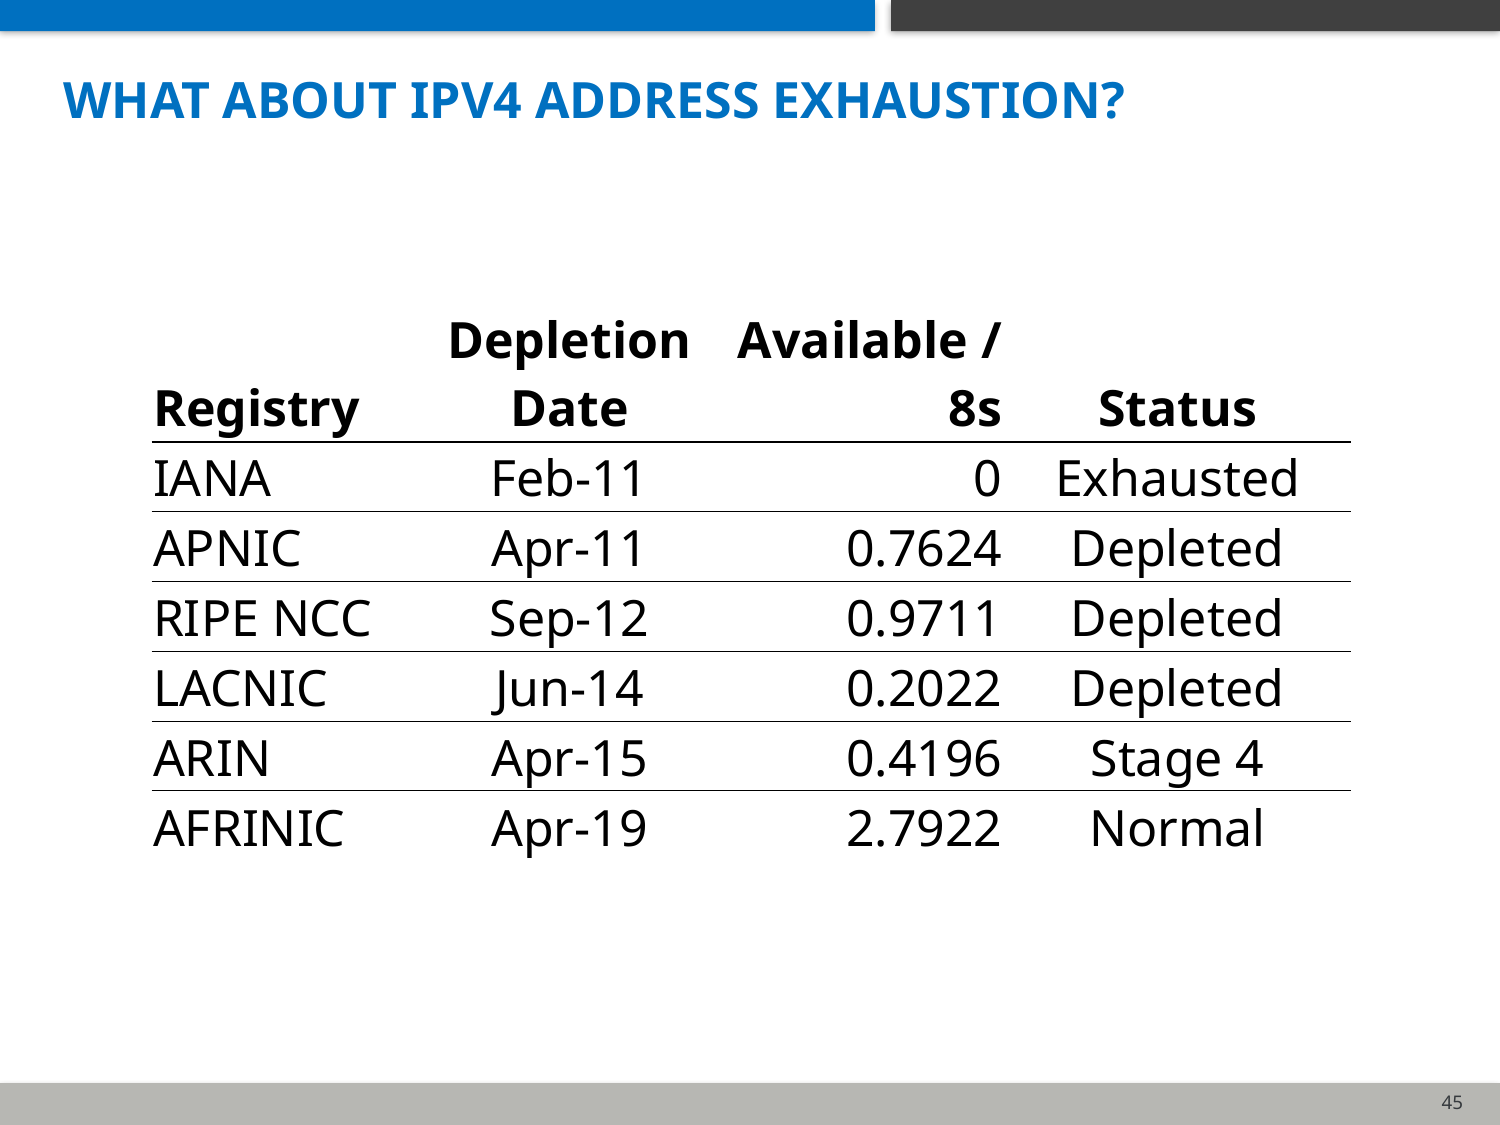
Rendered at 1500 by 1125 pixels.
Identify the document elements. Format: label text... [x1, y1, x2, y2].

table_cell APNIC [152, 512, 419, 581]
table_header Available /8s [720, 303, 1004, 441]
table_cell 0 [720, 443, 1004, 511]
table_cell LACNIC [152, 652, 419, 721]
table_cell ARIN [152, 722, 419, 790]
table_cell Normal [1004, 791, 1351, 861]
table_cell Depleted [1004, 582, 1351, 651]
table_cell 0.4196 [720, 722, 1004, 790]
table_header Depletion Date [419, 303, 720, 441]
table_header Status [1004, 303, 1351, 441]
title What about IPv4 address exhaustion? [48, 54, 1424, 142]
table_cell IANA [152, 443, 419, 511]
table_header Registry [152, 303, 419, 441]
table_cell Apr-11 [419, 512, 720, 581]
table_cell 0.7624 [720, 512, 1004, 581]
table_cell Depleted [1004, 652, 1351, 721]
table_cell RIPE NCC [152, 582, 419, 651]
table_cell Exhausted [1004, 443, 1351, 511]
table_cell Sep-12 [419, 582, 720, 651]
table_cell AFRINIC [152, 791, 419, 861]
table_cell 2.7922 [720, 791, 1004, 861]
table_cell 0.9711 [720, 582, 1004, 651]
table_cell Apr-15 [419, 722, 720, 790]
table_cell Feb-11 [419, 443, 720, 511]
table_cell Stage 4 [1004, 722, 1351, 790]
table_cell Jun-14 [419, 652, 720, 721]
table_cell Apr-19 [419, 791, 720, 861]
table_cell Depleted [1004, 512, 1351, 581]
table_cell 0.2022 [720, 652, 1004, 721]
